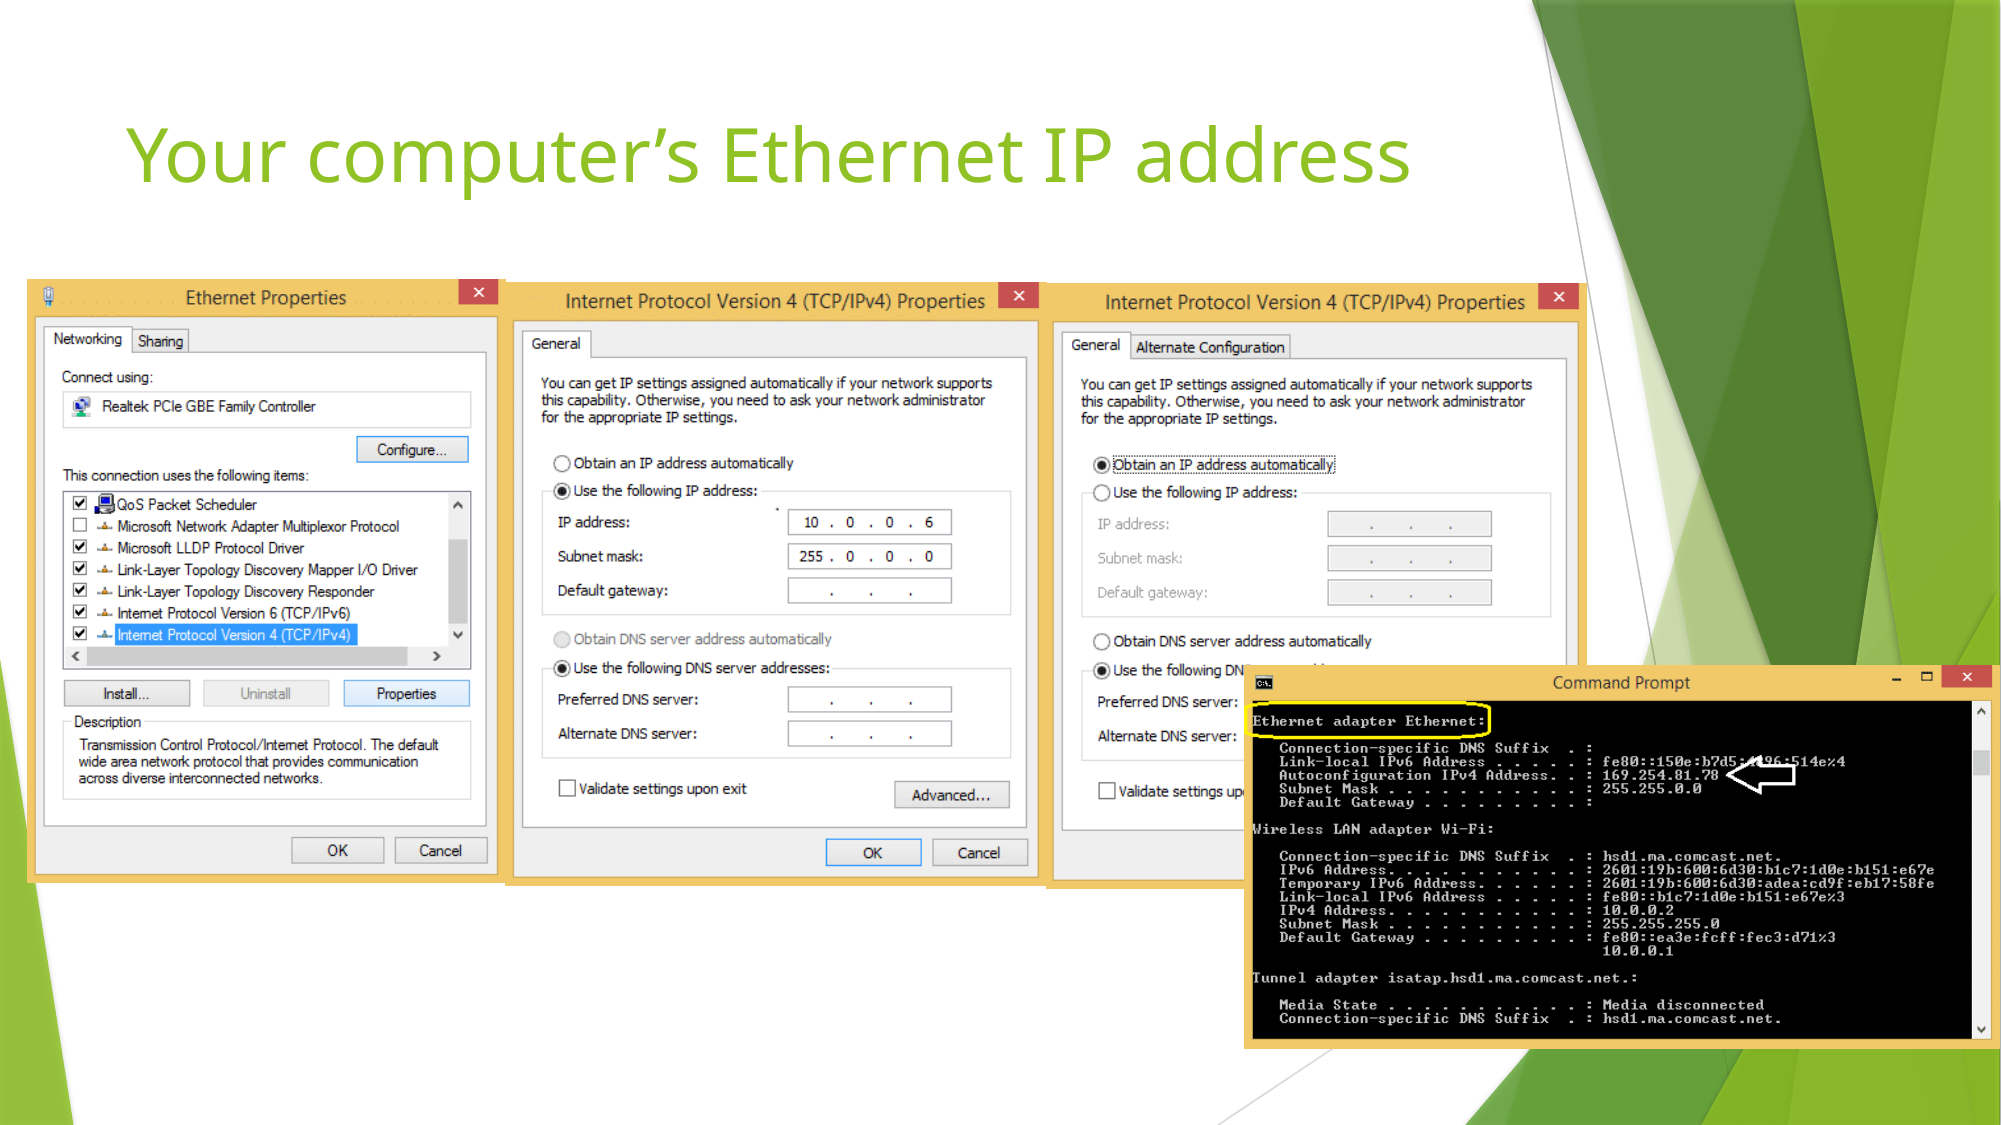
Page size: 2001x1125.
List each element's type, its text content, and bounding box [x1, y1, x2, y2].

picture [26, 278, 2000, 1049]
title Your computer’s Ethernet IP address [111, 99, 1522, 282]
